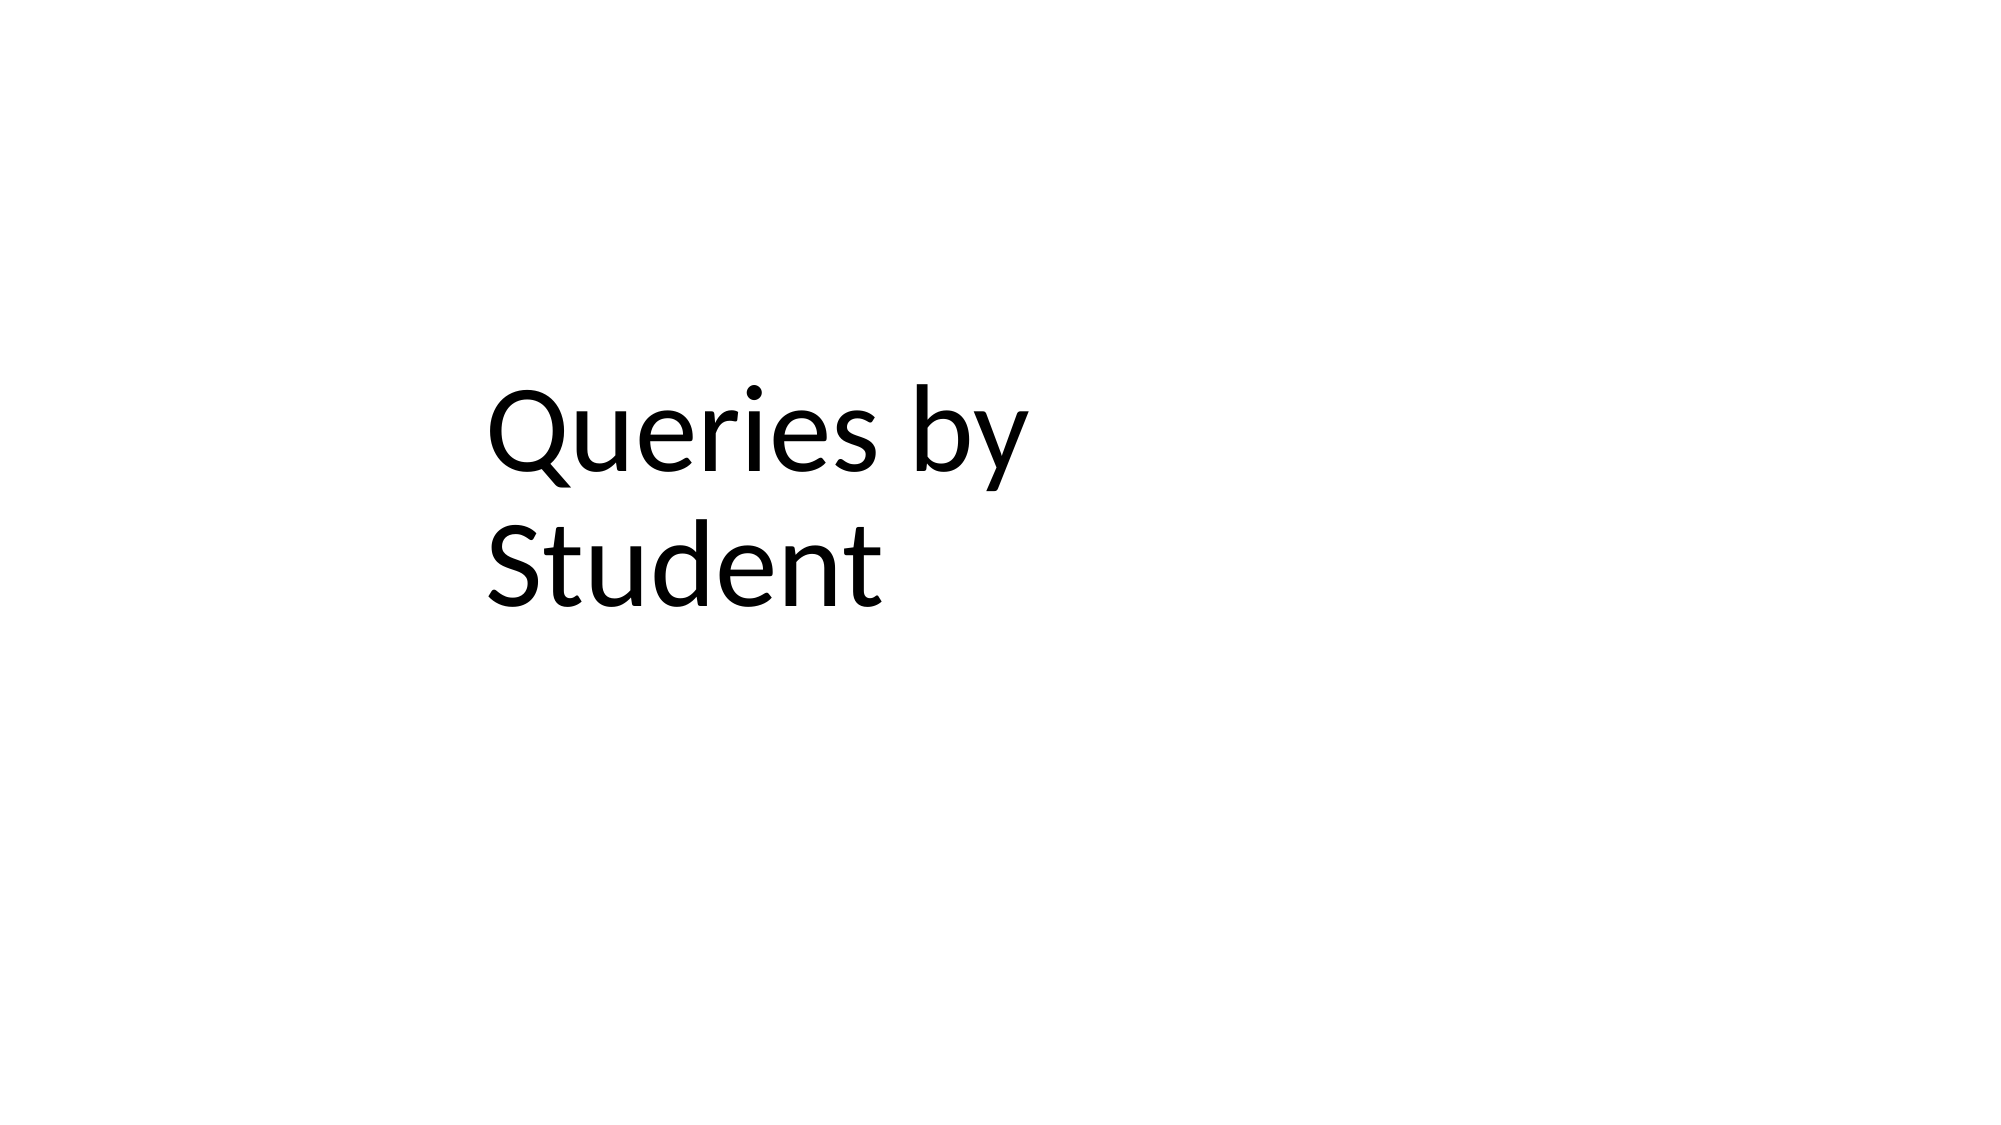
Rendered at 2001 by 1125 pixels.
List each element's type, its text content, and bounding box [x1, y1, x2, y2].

title Queries by Student [470, 472, 1463, 641]
